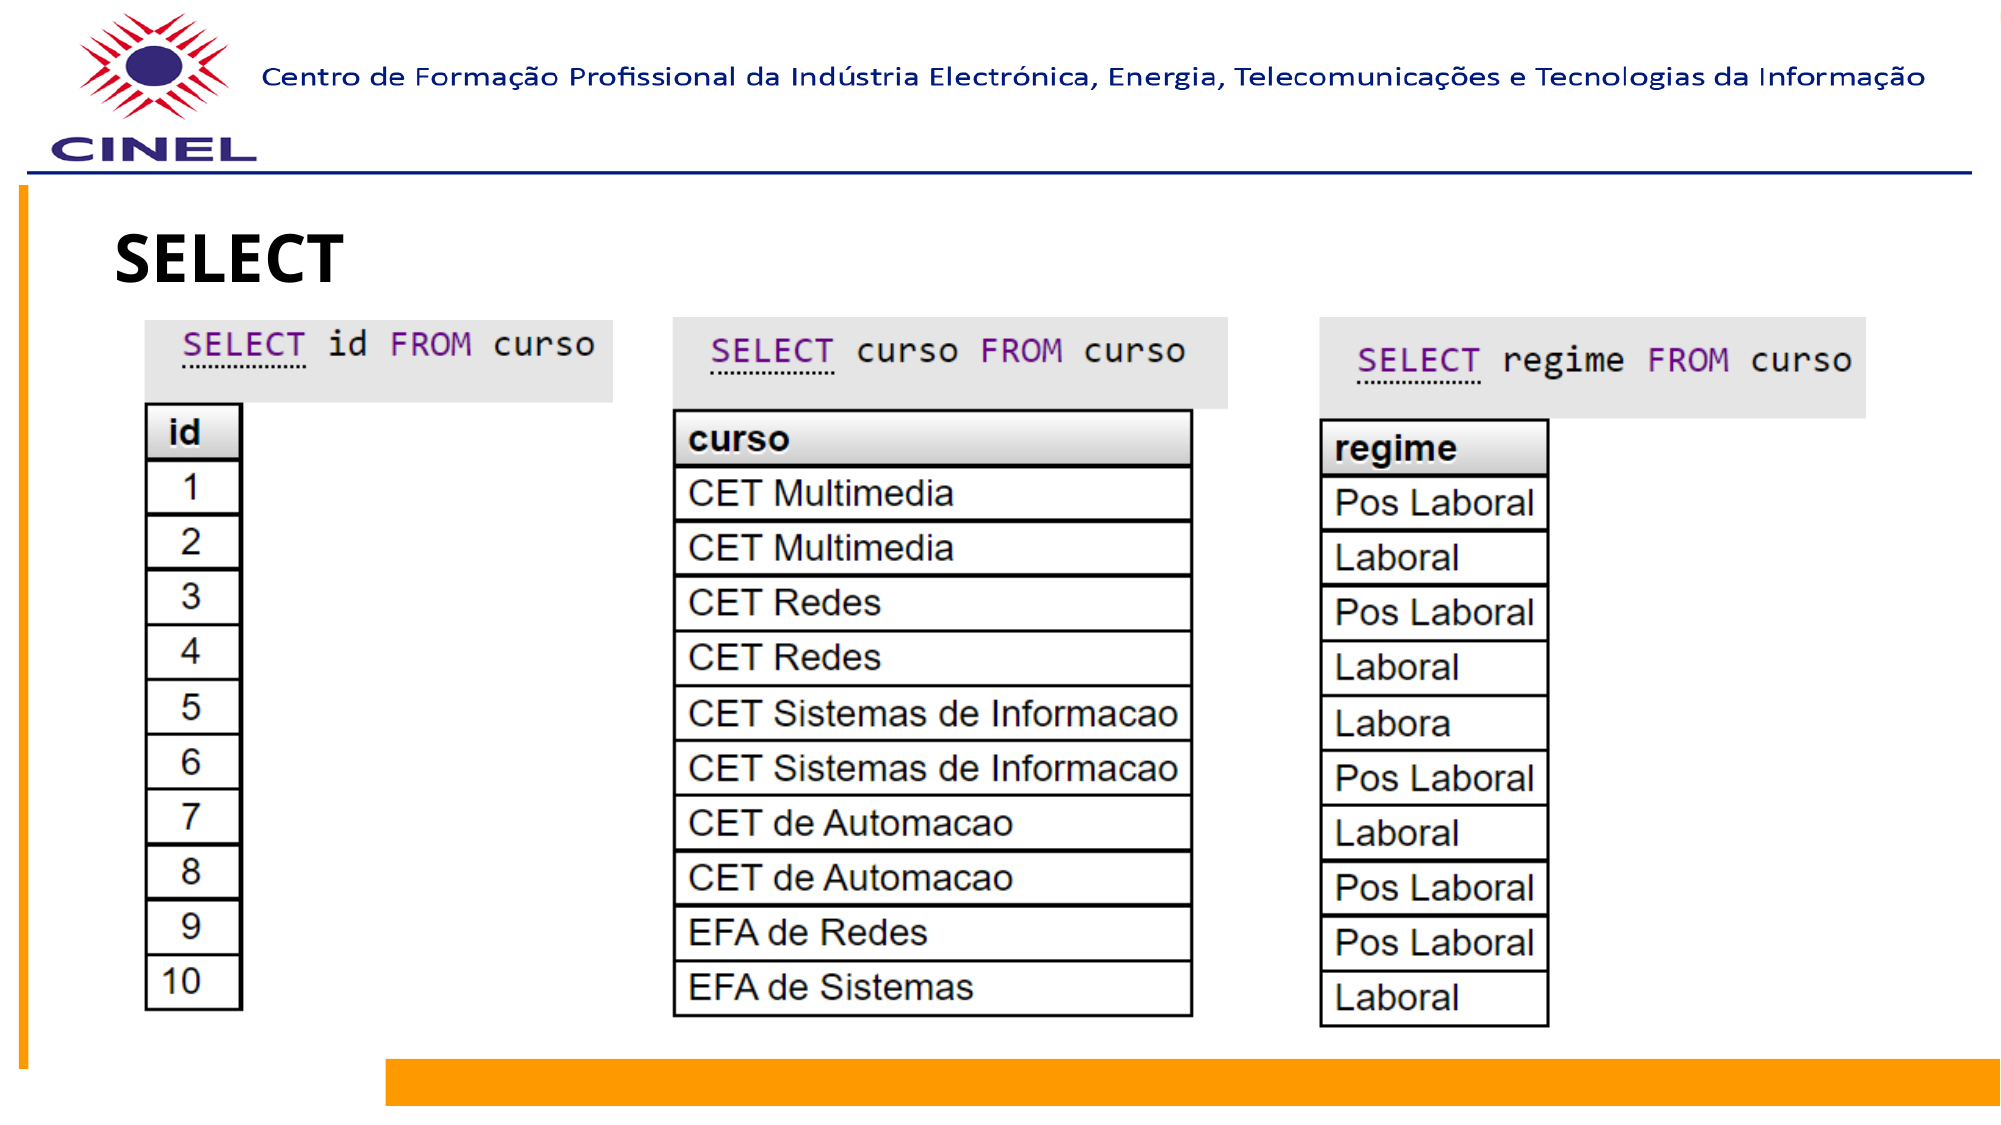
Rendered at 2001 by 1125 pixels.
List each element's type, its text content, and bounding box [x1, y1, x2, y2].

picture [7, 8, 2000, 185]
title SELECT [99, 162, 1900, 350]
picture [1312, 317, 1866, 1034]
picture [134, 320, 613, 1017]
picture [670, 317, 1228, 1020]
